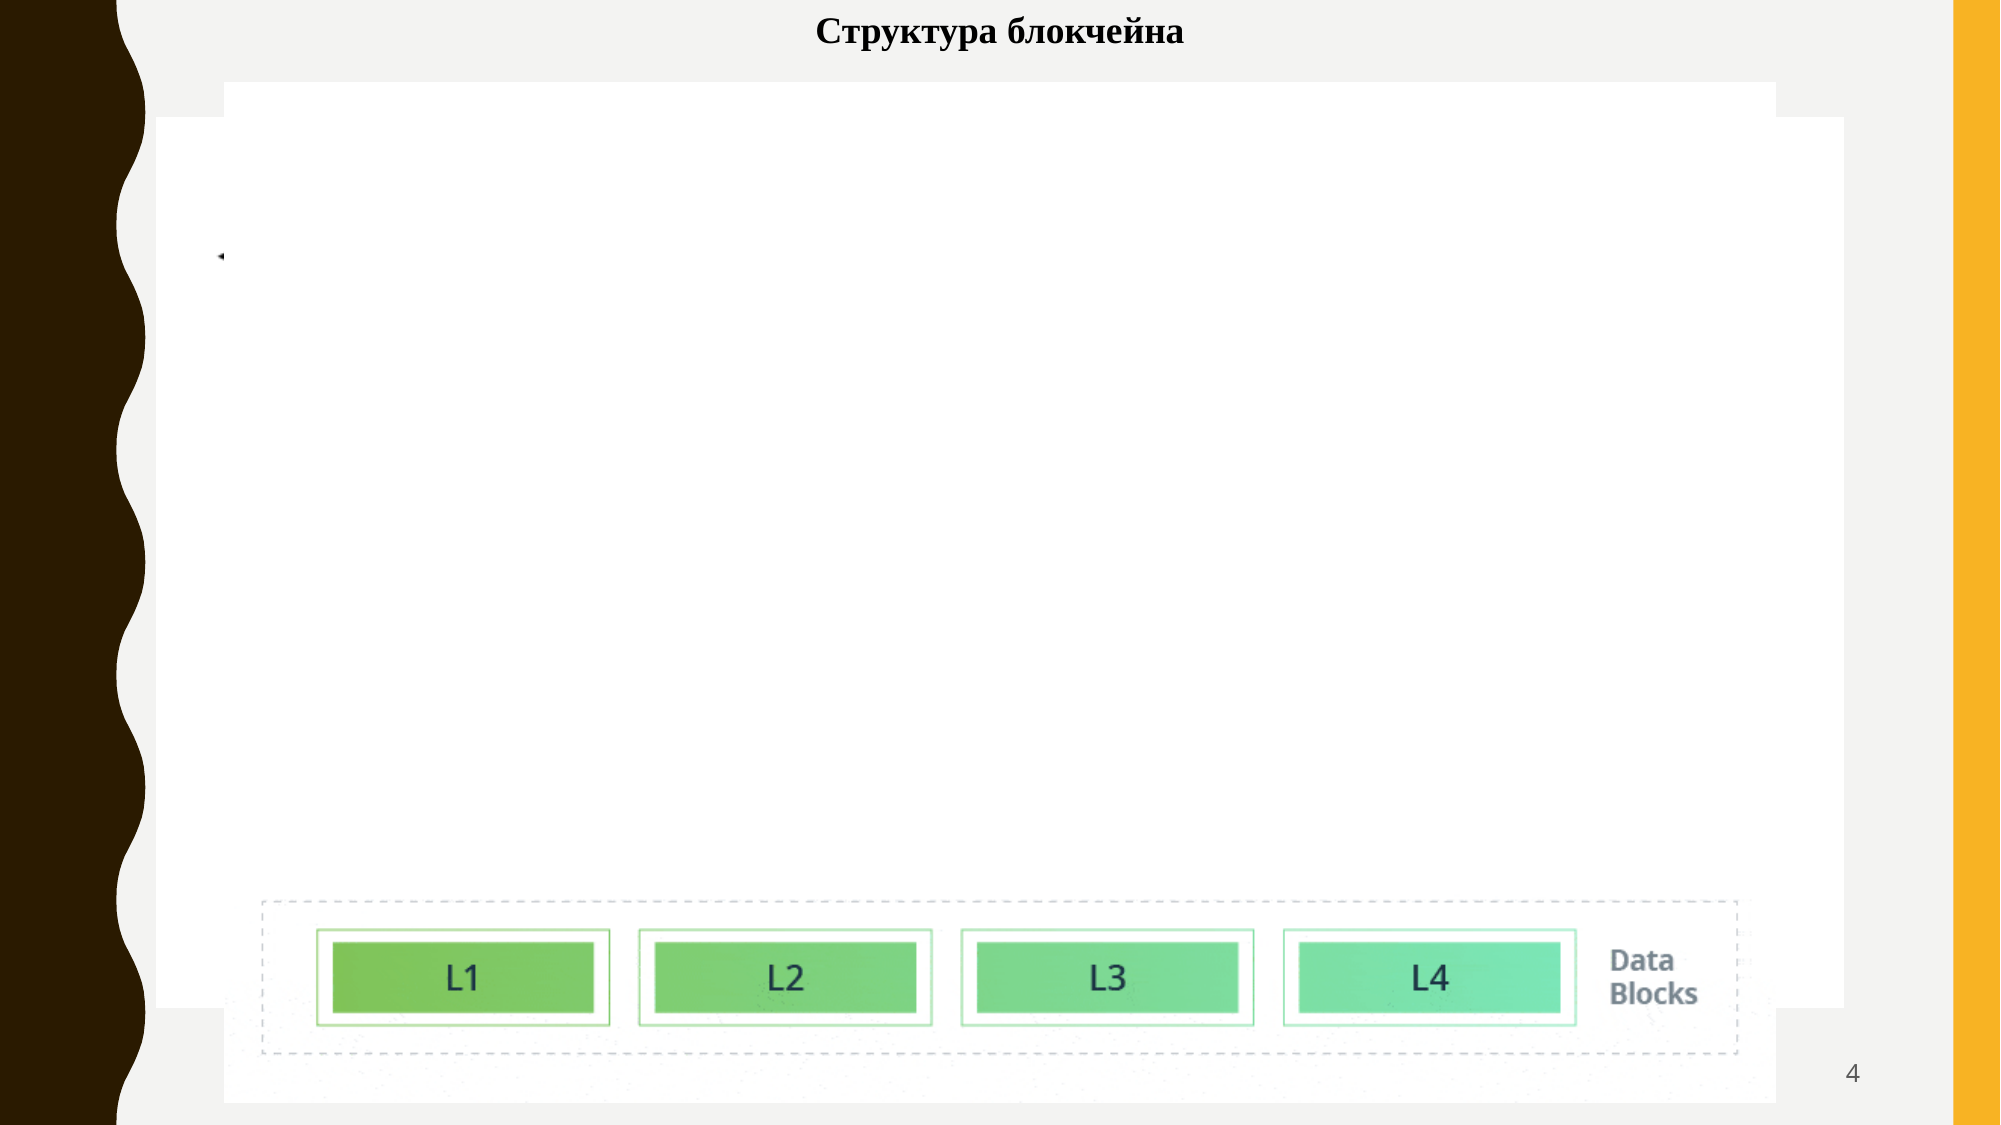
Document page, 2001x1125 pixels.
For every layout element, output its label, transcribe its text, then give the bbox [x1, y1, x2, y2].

text_box Структура блокчейна [0, 0, 2000, 58]
slide_number 4 [1776, 1045, 1875, 1103]
picture [156, 82, 1844, 1103]
